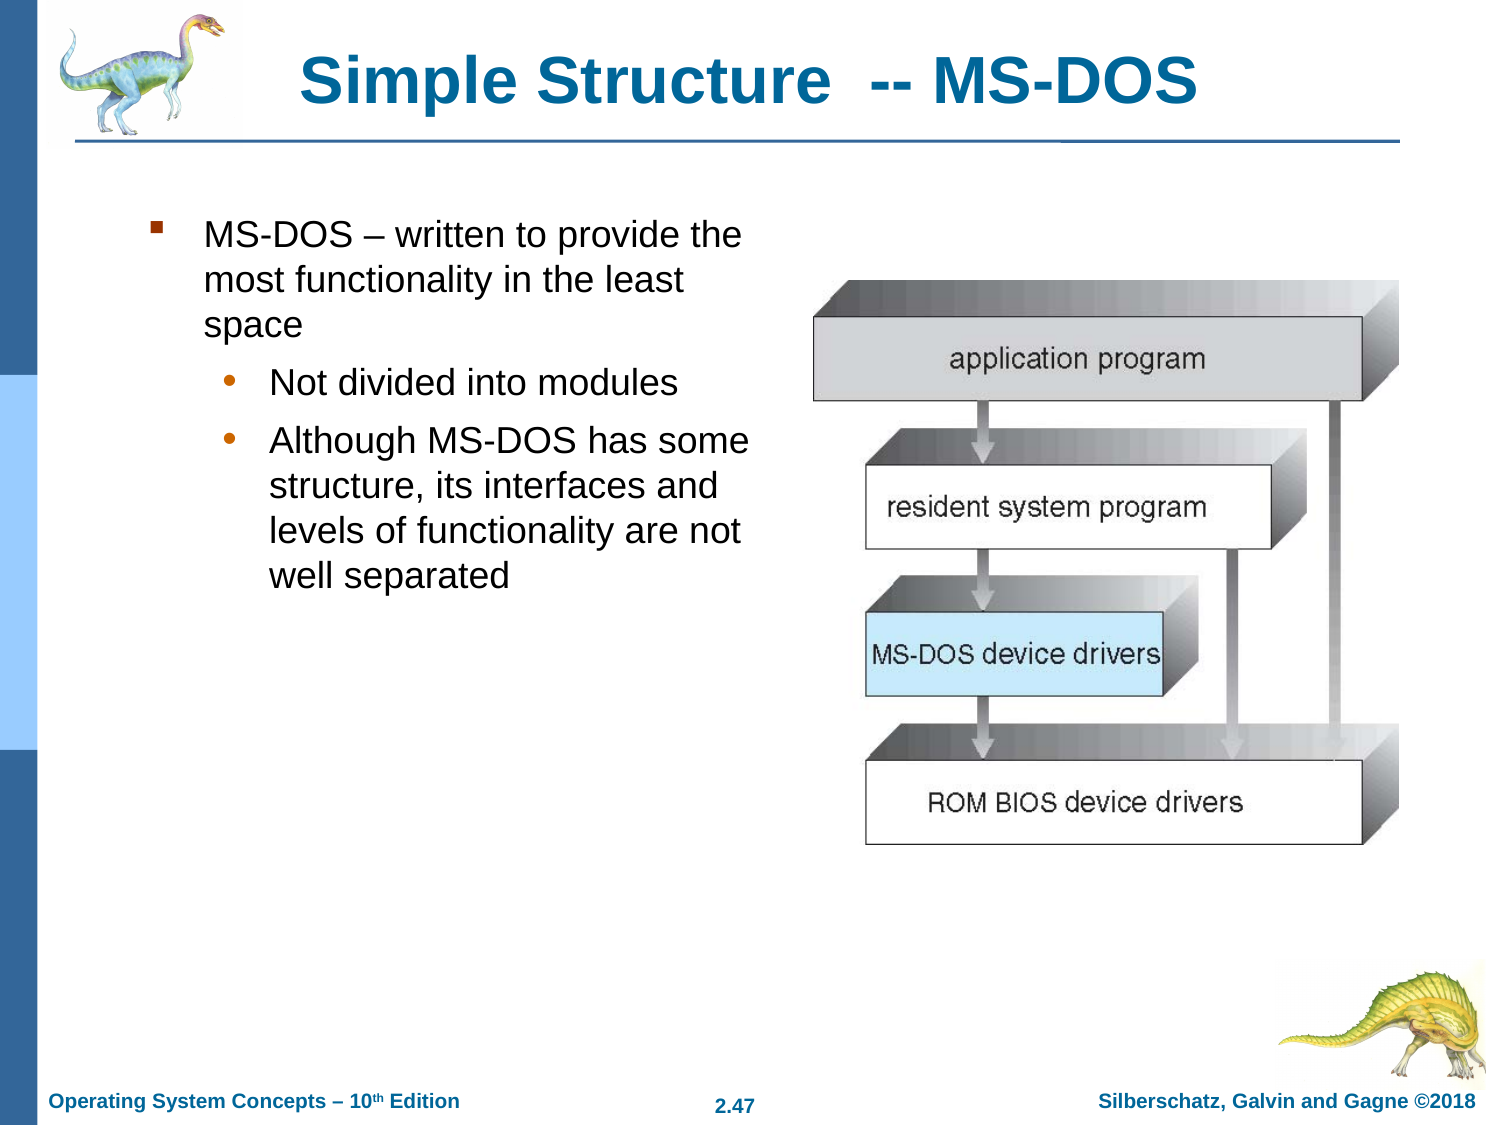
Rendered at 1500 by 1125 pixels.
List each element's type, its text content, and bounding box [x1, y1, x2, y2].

picture [46, 0, 243, 149]
picture [812, 280, 1399, 845]
list MS-DOS – written to provide the most functionality in the least space Not divided into modules Although MS-DOS has some structure, its interfaces and levels of functionality are not well separated [132, 202, 782, 946]
title Simple Structure -- MS-DOS [75, 29, 1425, 125]
picture [1275, 959, 1486, 1090]
